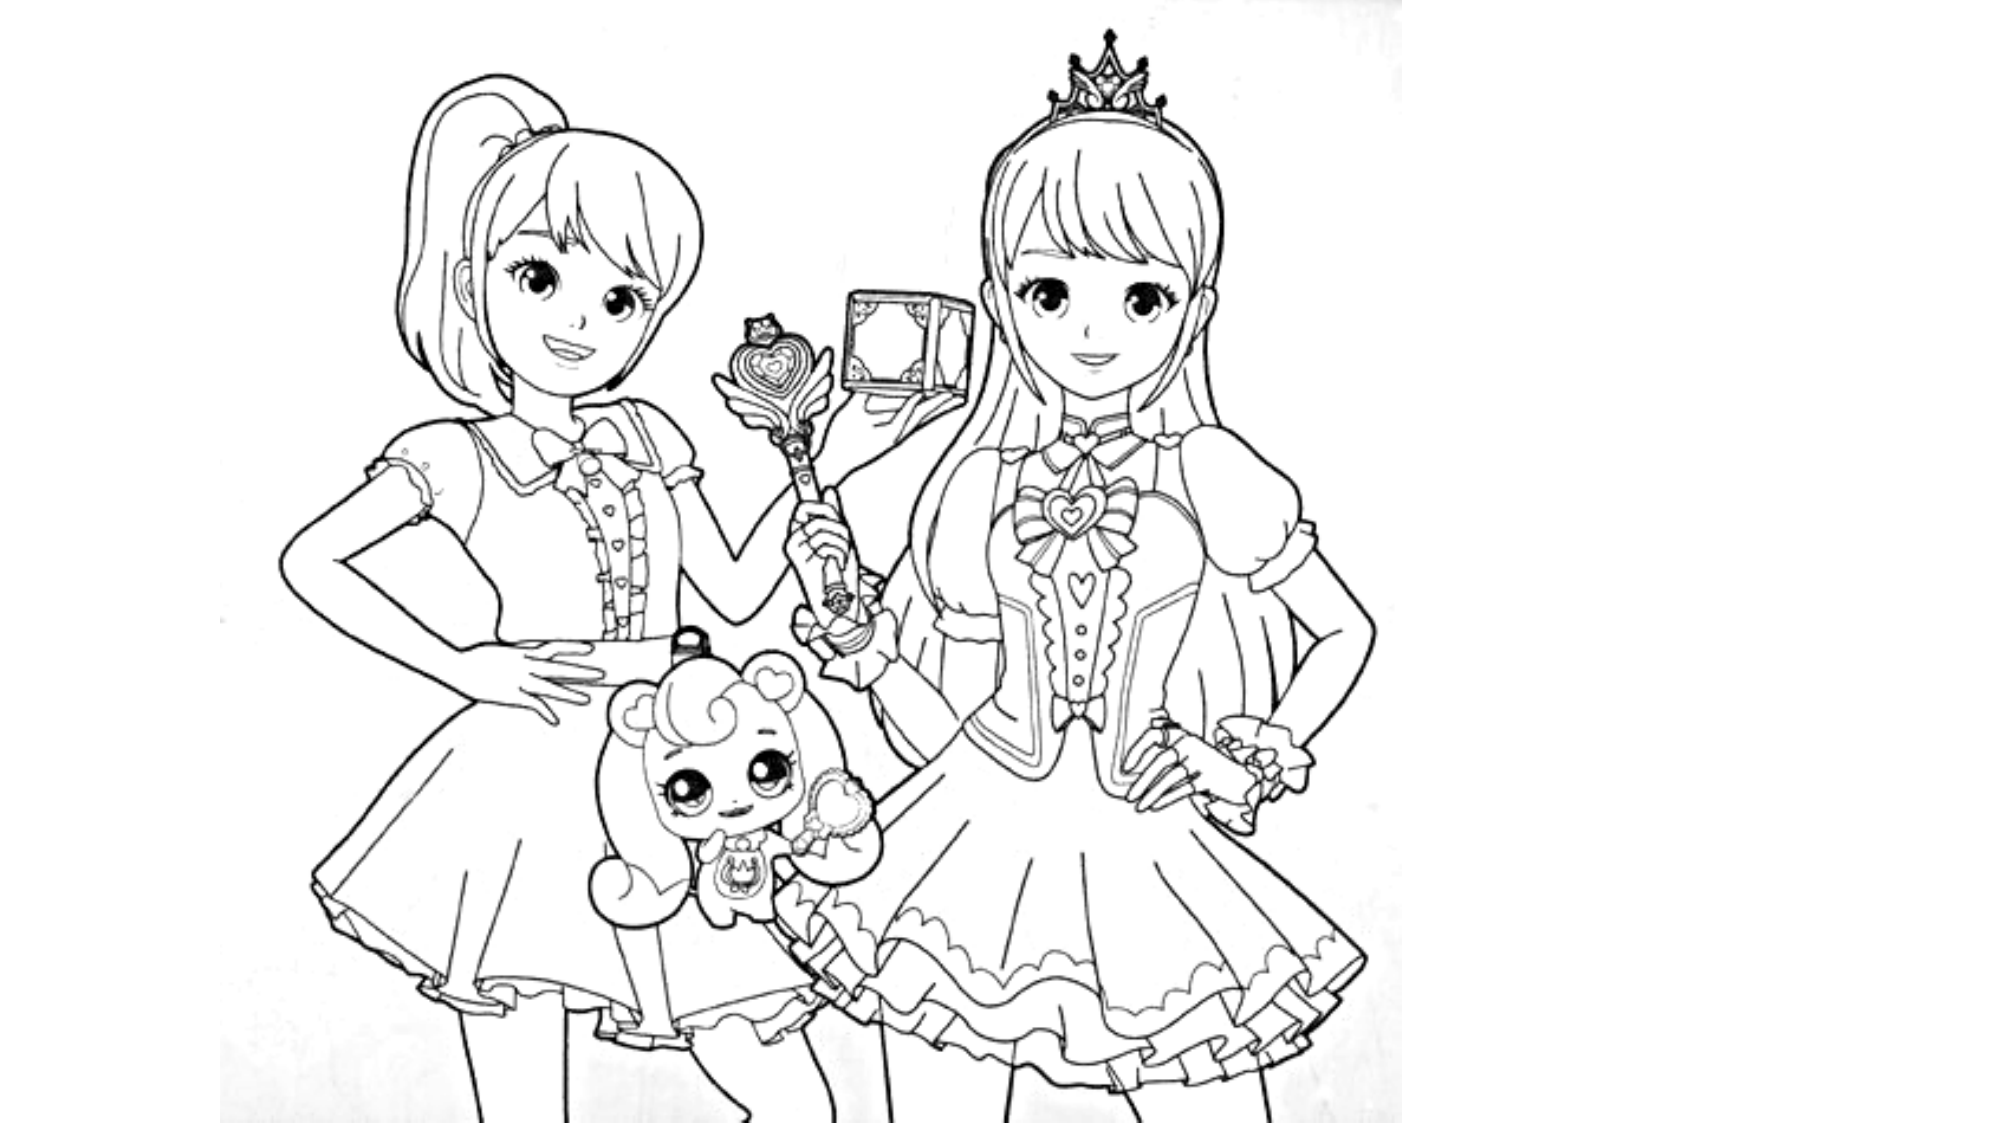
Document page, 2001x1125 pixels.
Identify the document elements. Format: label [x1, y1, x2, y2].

picture [219, 0, 1403, 1123]
